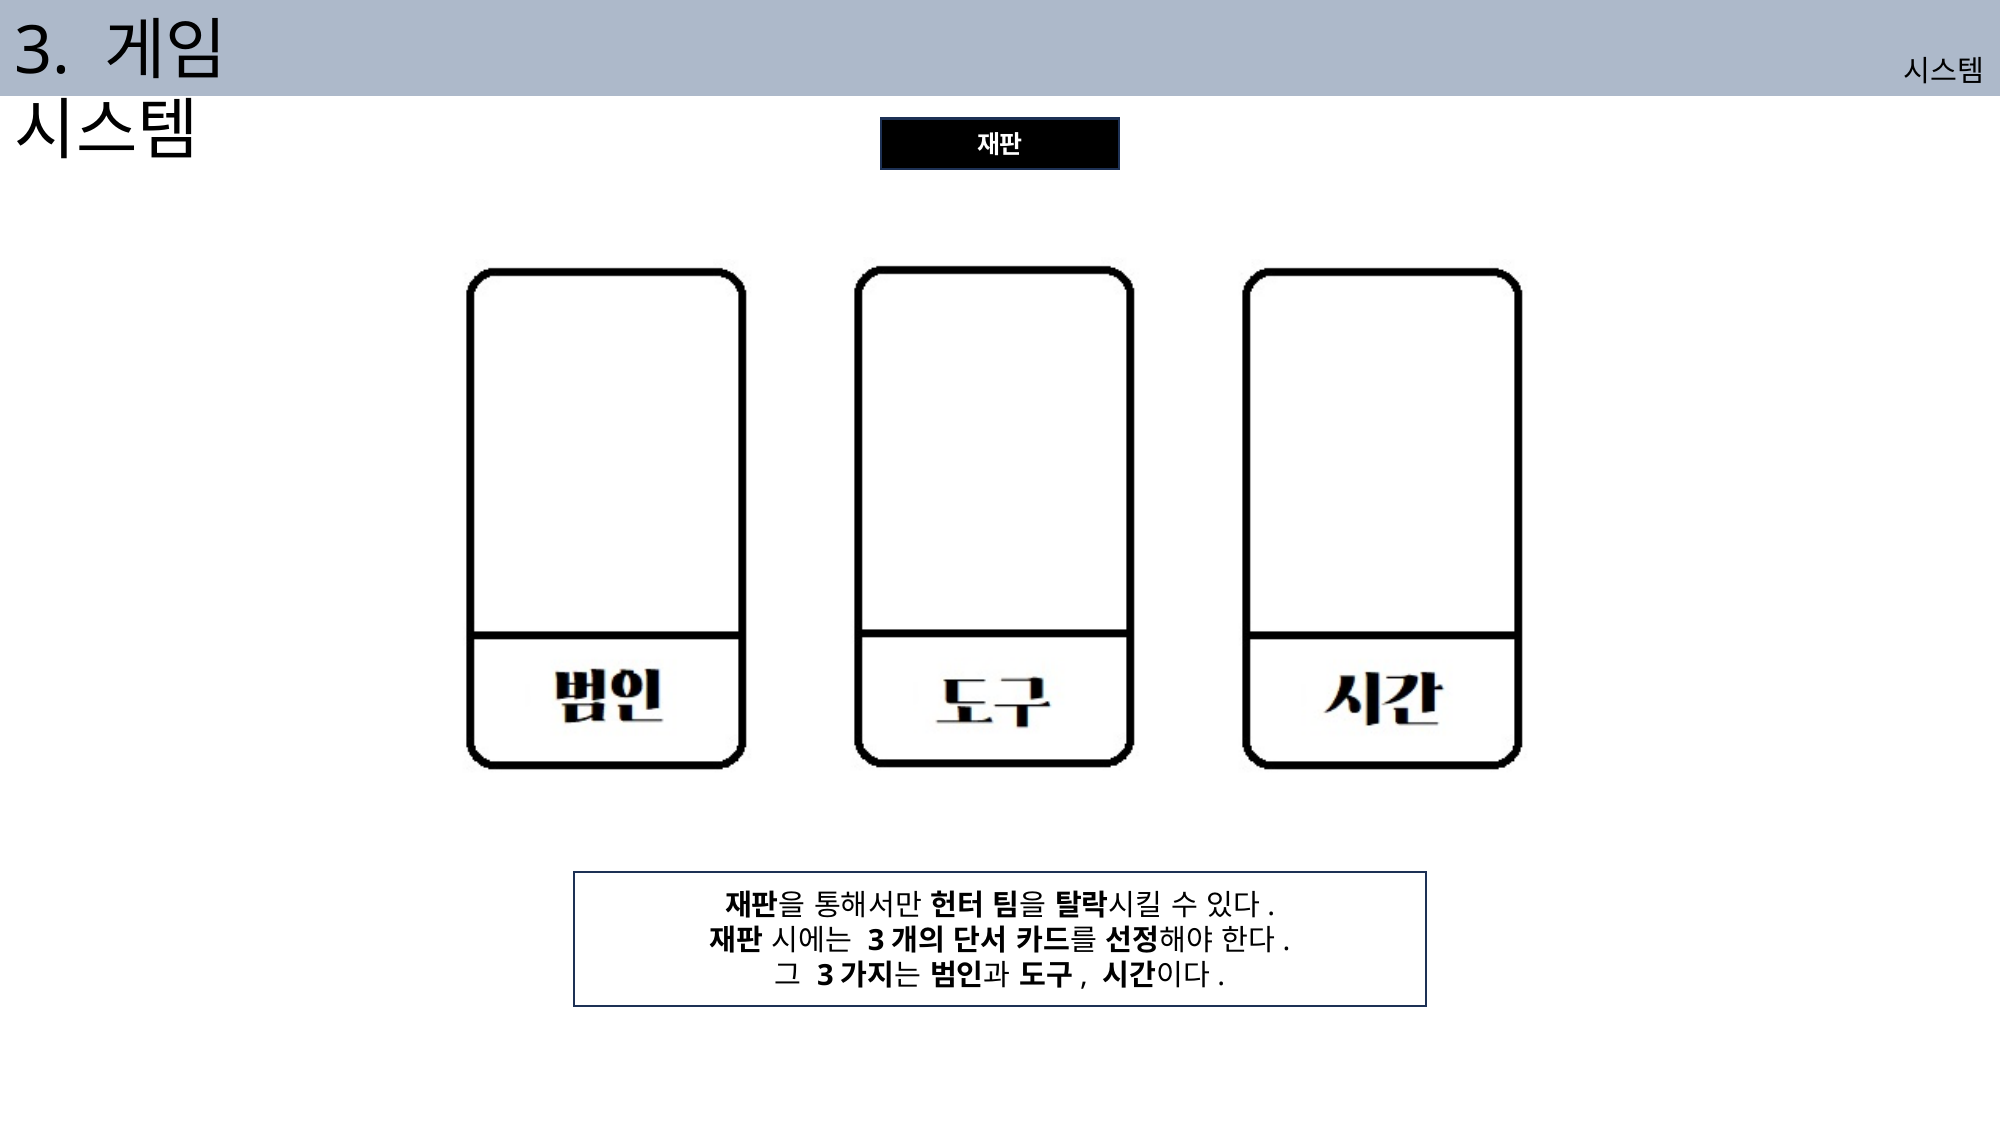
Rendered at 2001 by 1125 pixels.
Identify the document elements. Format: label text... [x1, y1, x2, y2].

text_box [429, 0, 2000, 97]
text_box 재판 [880, 117, 1120, 170]
picture [450, 259, 773, 782]
text_box 3. 게임 시스템 [0, 0, 429, 175]
text_box 재판을 통해서만 헌터 팀을 탈락시킬 수 있다. 재판 시에는 3개의 단서 카드를 선정해야 한다. 그 3가지는 범인과 도구, 시간이다. [573, 871, 1427, 1007]
text_box 시스템 [1889, 45, 2000, 96]
picture [1227, 259, 1549, 782]
picture [838, 257, 1161, 780]
